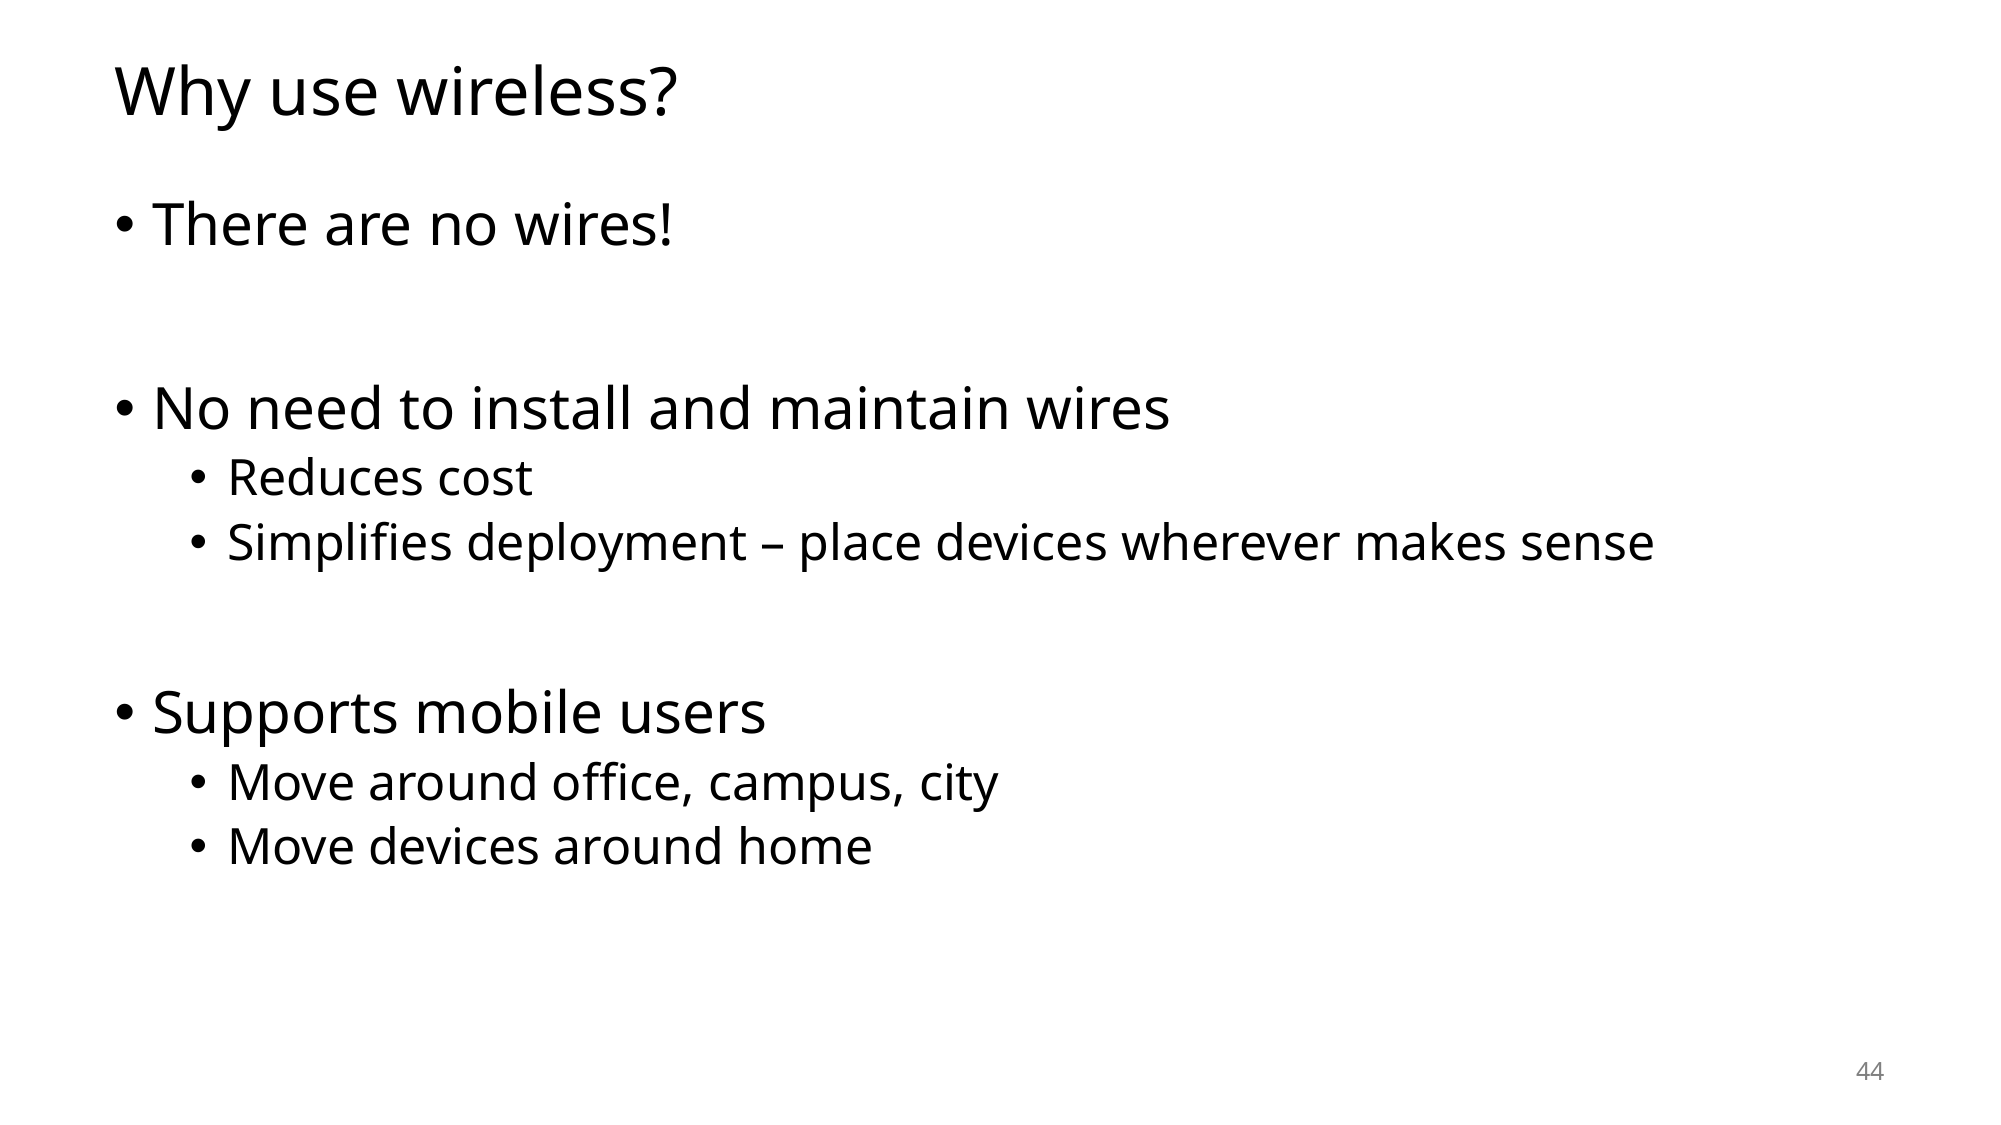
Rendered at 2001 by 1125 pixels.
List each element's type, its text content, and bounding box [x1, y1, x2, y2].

list There are no wires! No need to install and maintain wires Reduces cost Simplifies deployment – place devices wherever makes sense Supports mobile users Move around office, campus, city Move devices around home [99, 187, 1900, 1013]
title Why use wireless? [99, 37, 1900, 150]
slide_number 44 [1749, 1042, 1900, 1103]
